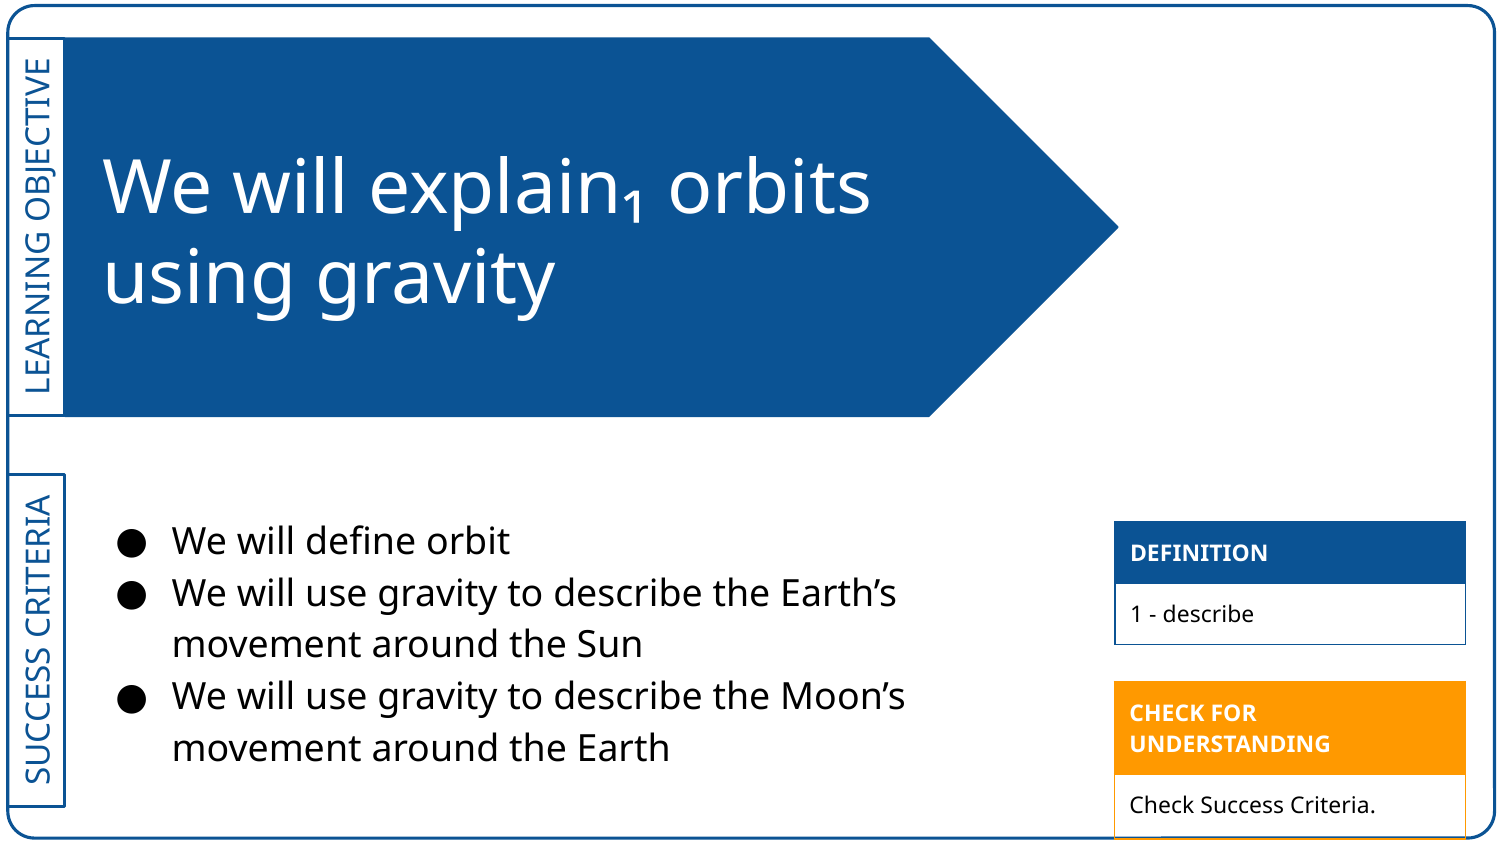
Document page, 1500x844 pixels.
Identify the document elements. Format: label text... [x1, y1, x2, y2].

table_cell Check Success Criteria. [1115, 775, 1465, 838]
list We will define orbit We will use gravity to describe the Earth’s movement around the Sun We will use gravity to describe the Moon’s movement around the Earth [81, 474, 935, 805]
table_cell 1 - describe [1116, 584, 1465, 644]
title We will explain₁ orbits using gravity [87, 78, 918, 380]
table_header DEFINITION [1116, 523, 1465, 583]
table_header CHECK FOR UNDERSTANDING [1115, 682, 1465, 773]
